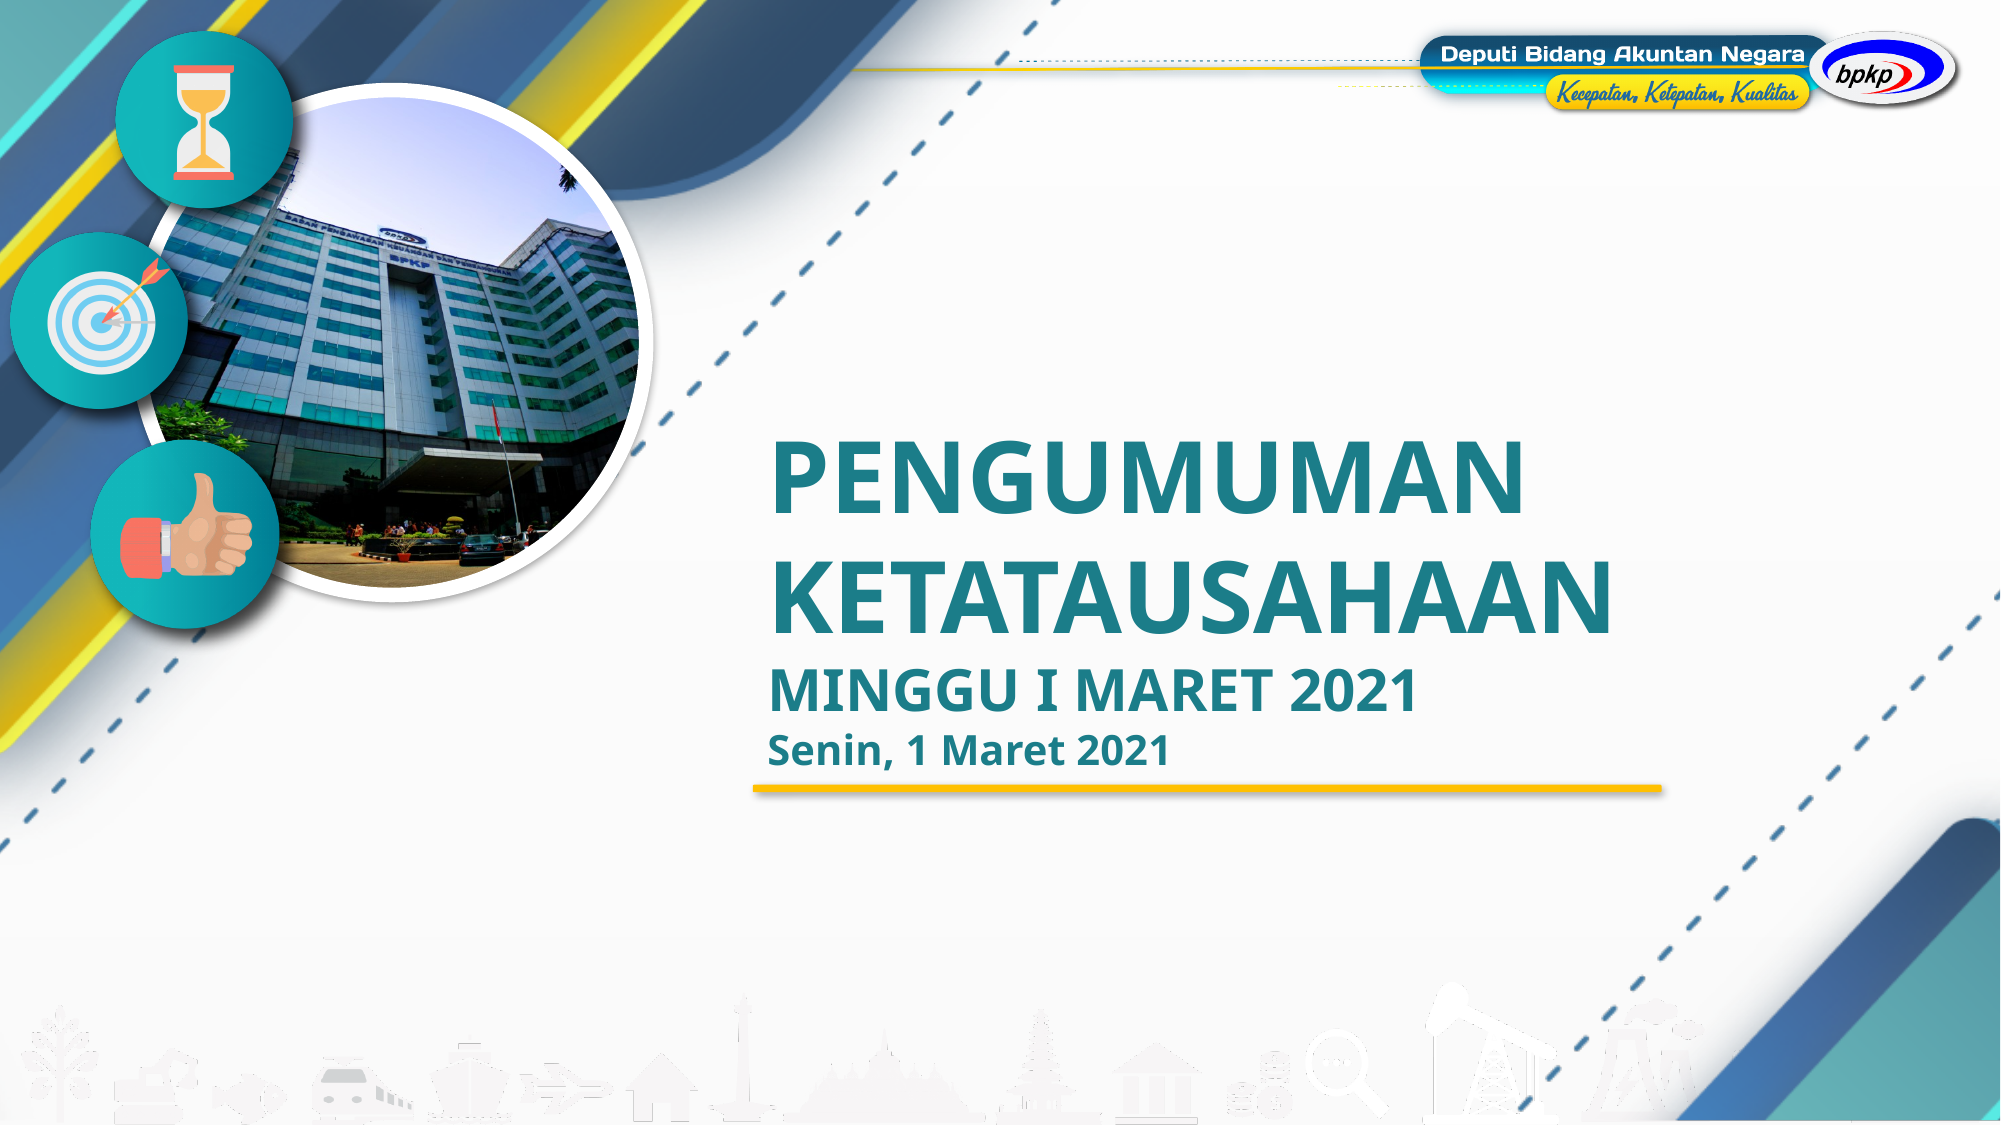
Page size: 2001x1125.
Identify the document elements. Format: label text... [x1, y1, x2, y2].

text_box [751, 783, 1663, 794]
picture [0, 0, 2001, 1125]
text_box PENGUMUMAN KETATAUSAHAAN MINGGU I MARET 2021 Senin, 1 Maret 2021 [752, 406, 1662, 781]
